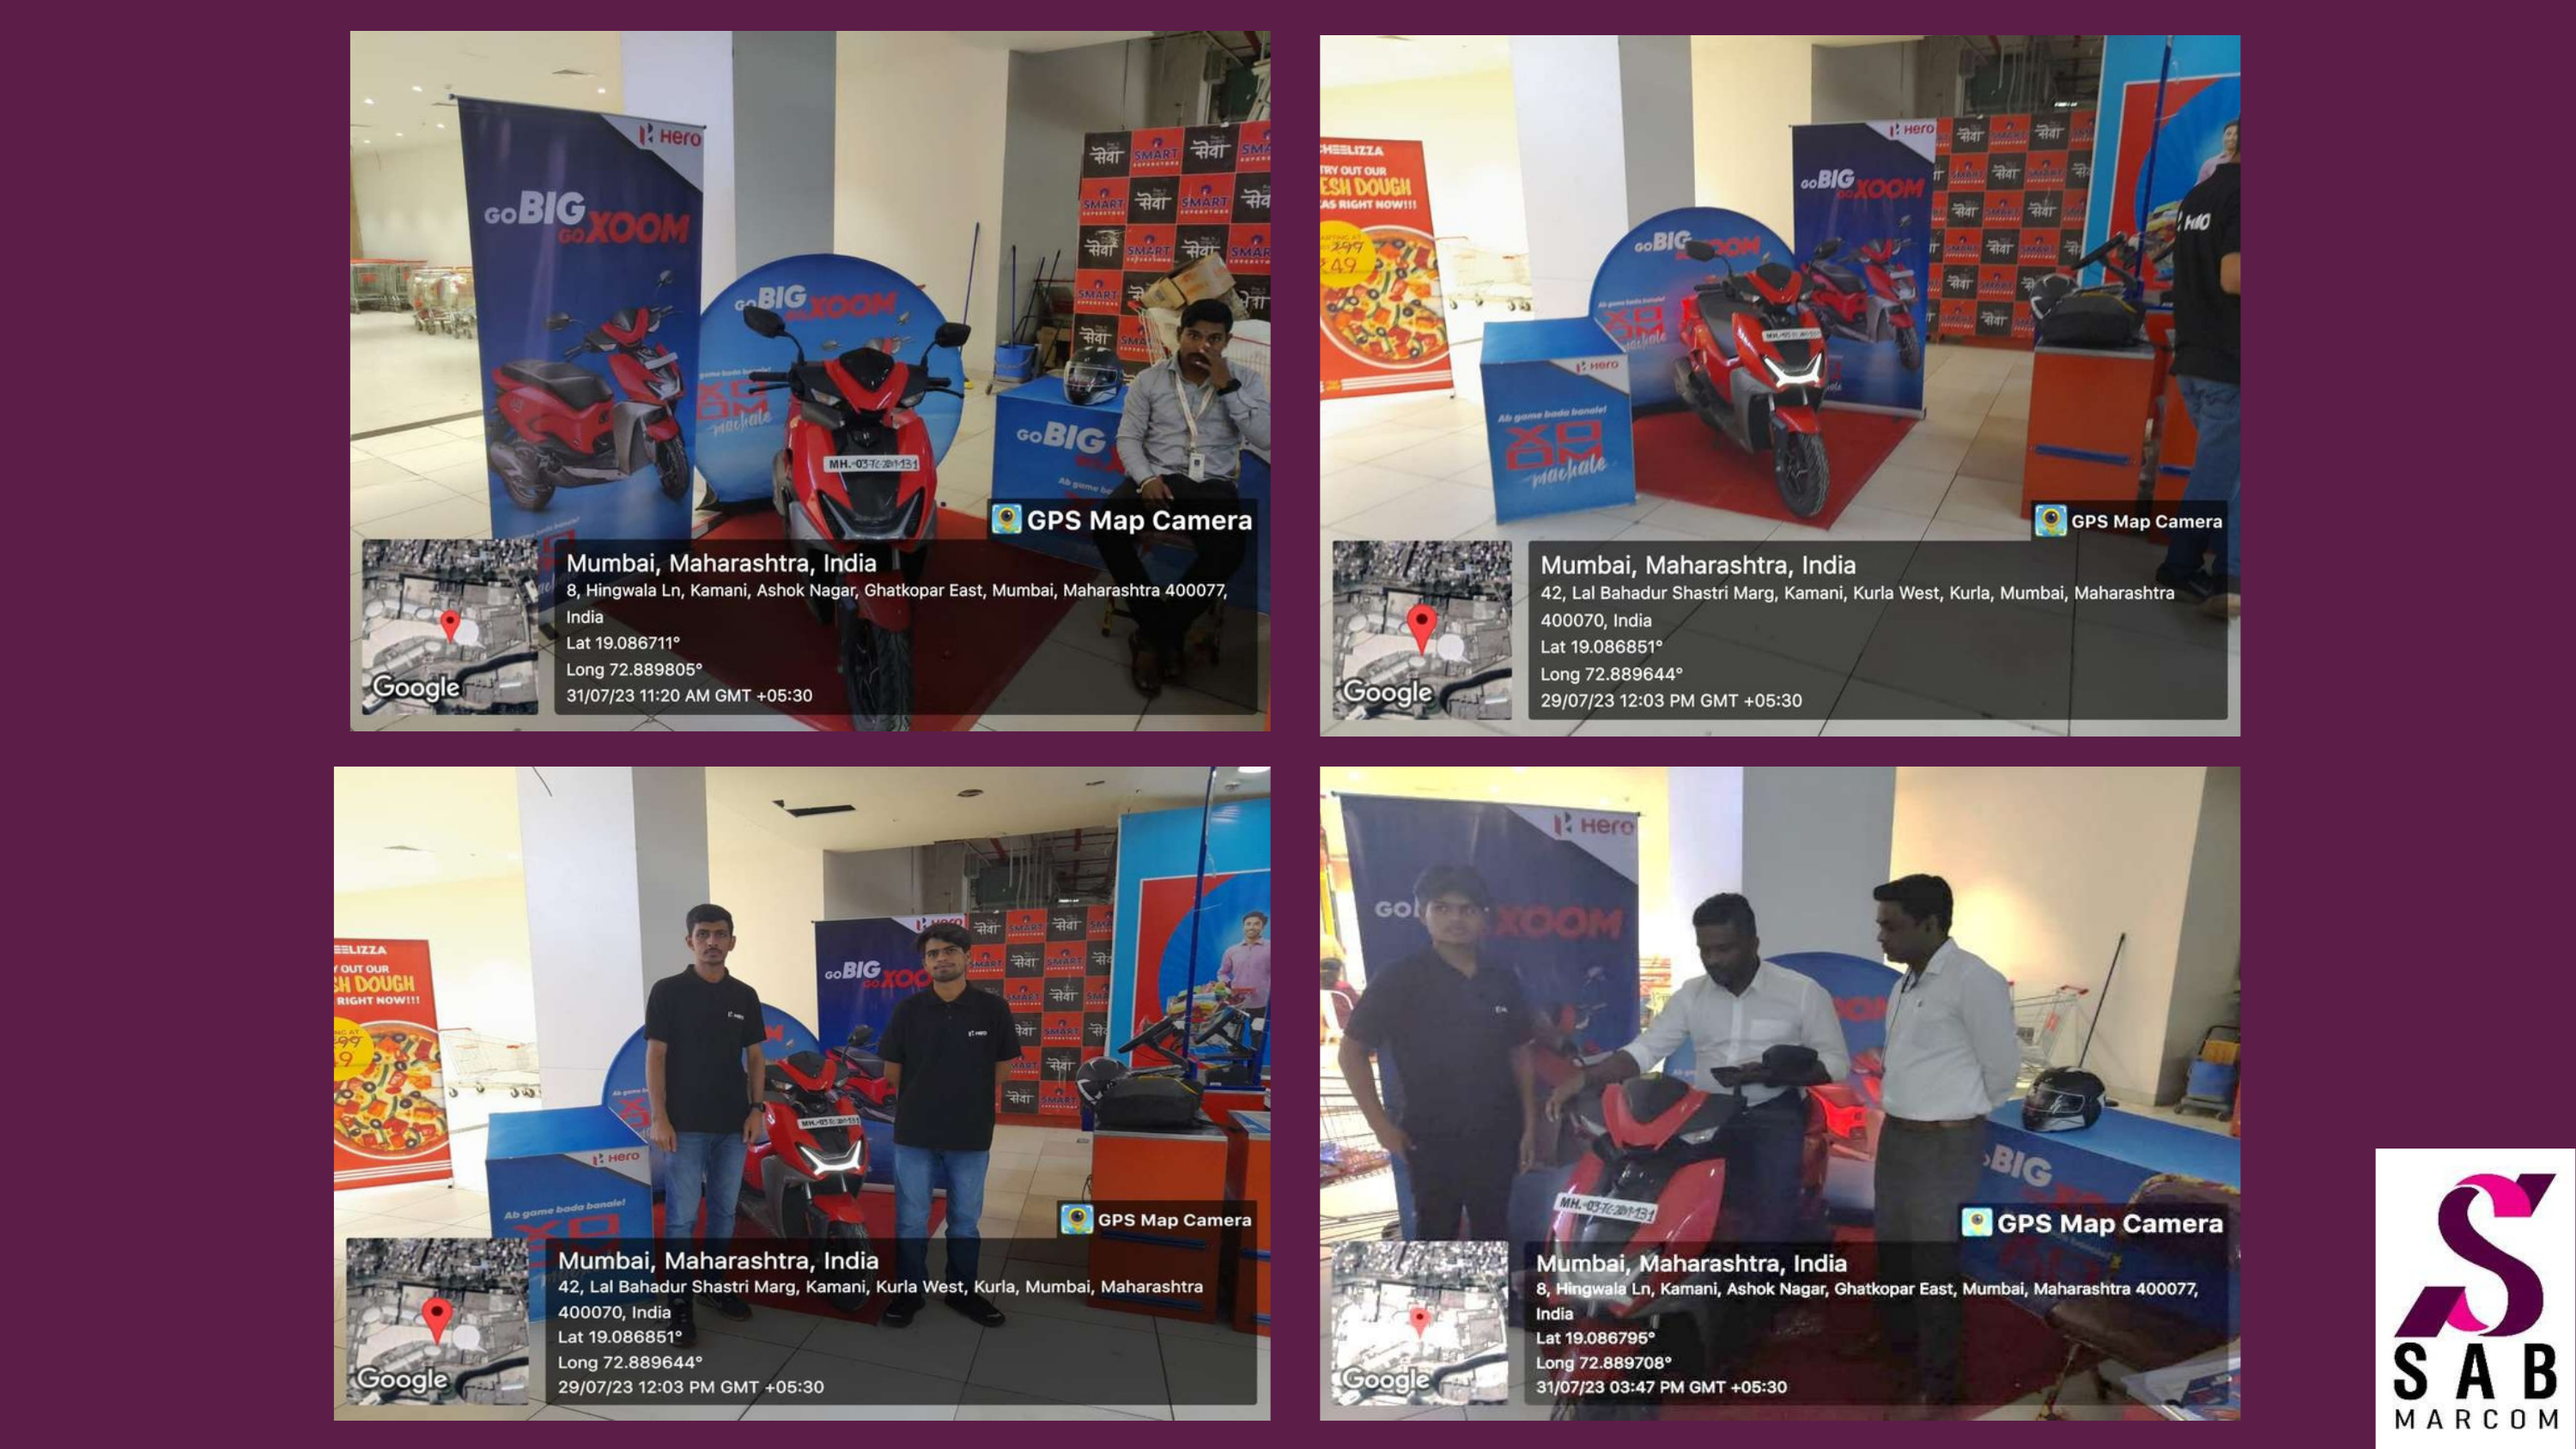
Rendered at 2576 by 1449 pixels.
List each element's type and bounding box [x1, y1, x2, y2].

text_box [1320, 35, 2241, 737]
text_box [333, 767, 1271, 1421]
text_box [349, 31, 1271, 731]
text_box [1320, 767, 2241, 1421]
text_box [2375, 1149, 2576, 1449]
